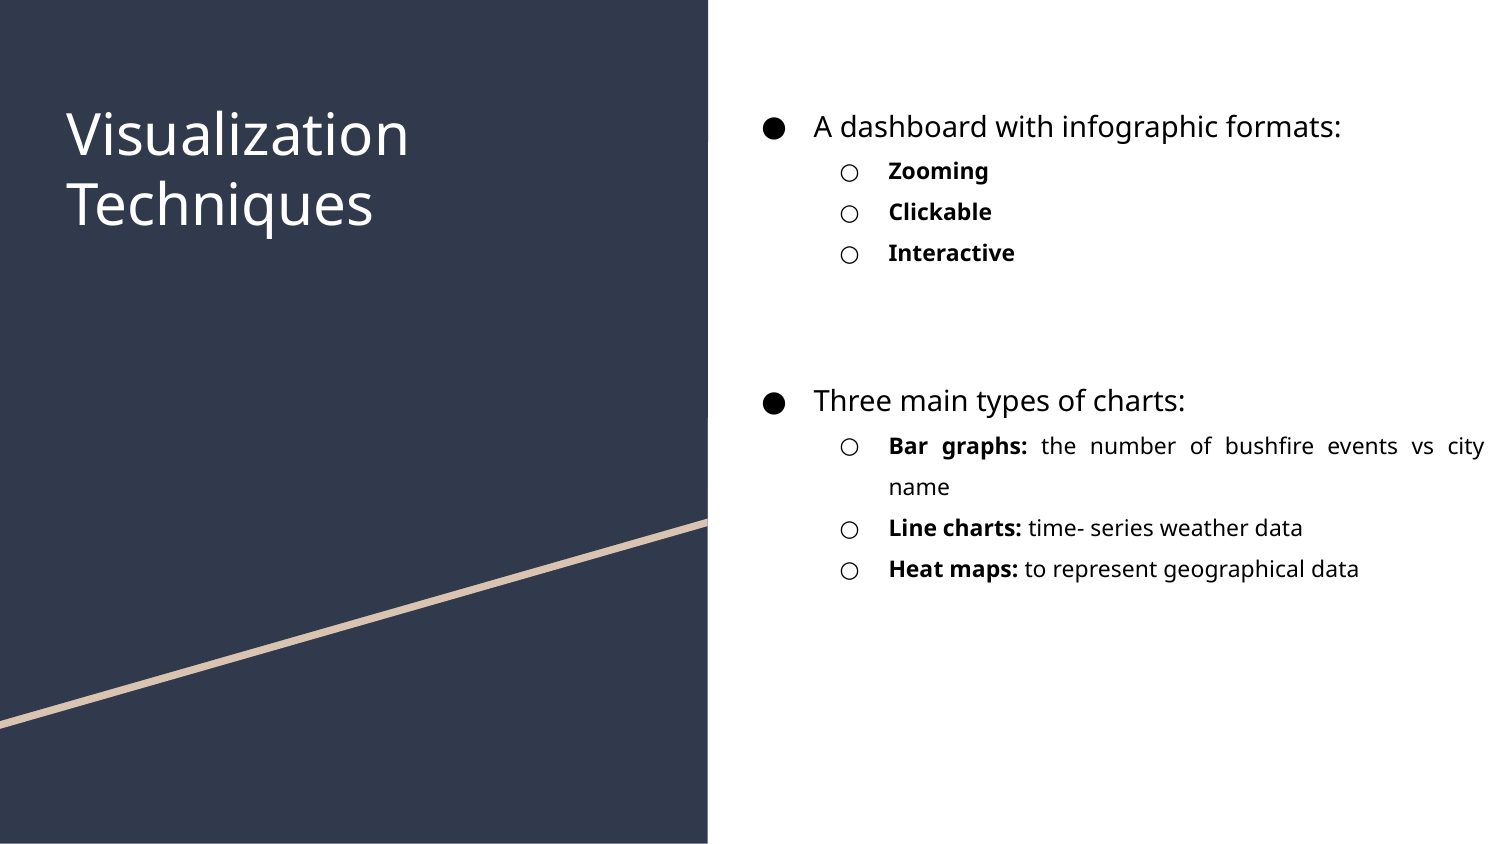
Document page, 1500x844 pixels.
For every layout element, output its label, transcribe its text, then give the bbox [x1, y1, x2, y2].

title Visualization Techniques [51, 82, 660, 494]
list A dashboard with infographic formats: Zooming Clickable Interactive Three main types of charts: Bar graphs: the number of bushfire events vs city name Line charts: time- series weather data Heat maps: to represent geographical data [723, 75, 1500, 748]
